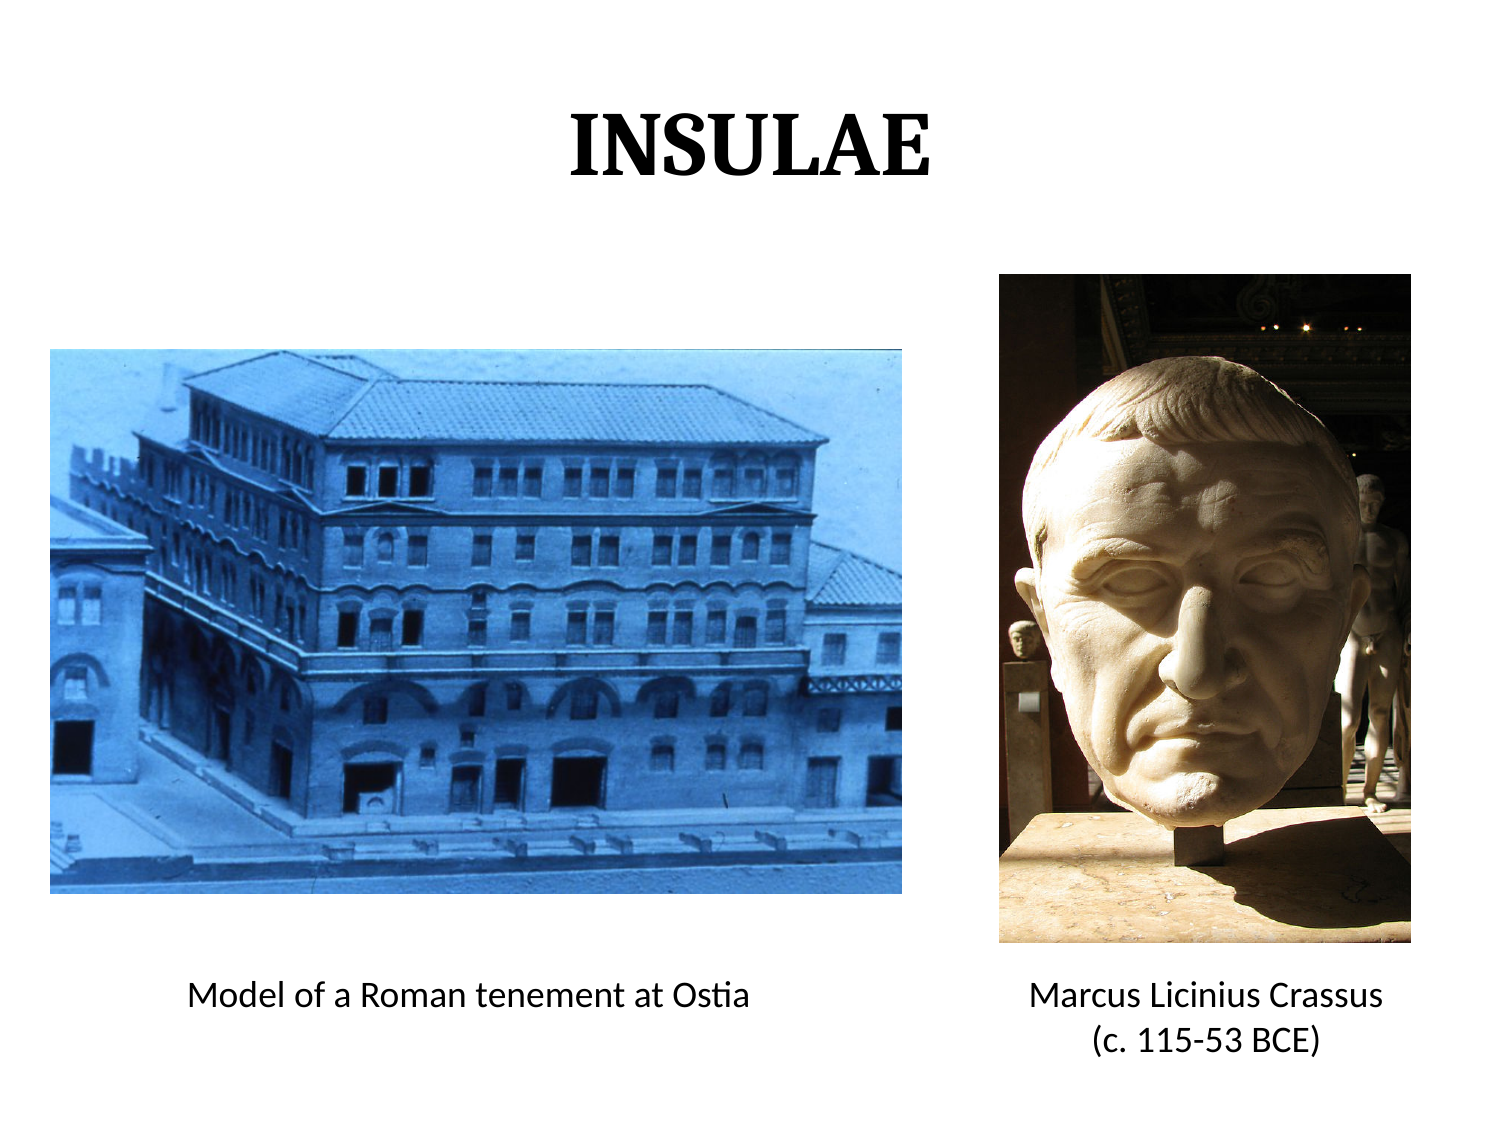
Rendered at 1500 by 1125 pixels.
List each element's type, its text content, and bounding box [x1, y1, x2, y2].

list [49, 349, 902, 894]
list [999, 274, 1412, 943]
text_box Model of a Roman tenement at Ostia [37, 962, 900, 1023]
title Insulae [75, 45, 1425, 233]
text_box Marcus Licinius Crassus (c. 115-53 BCE) [999, 962, 1413, 1068]
